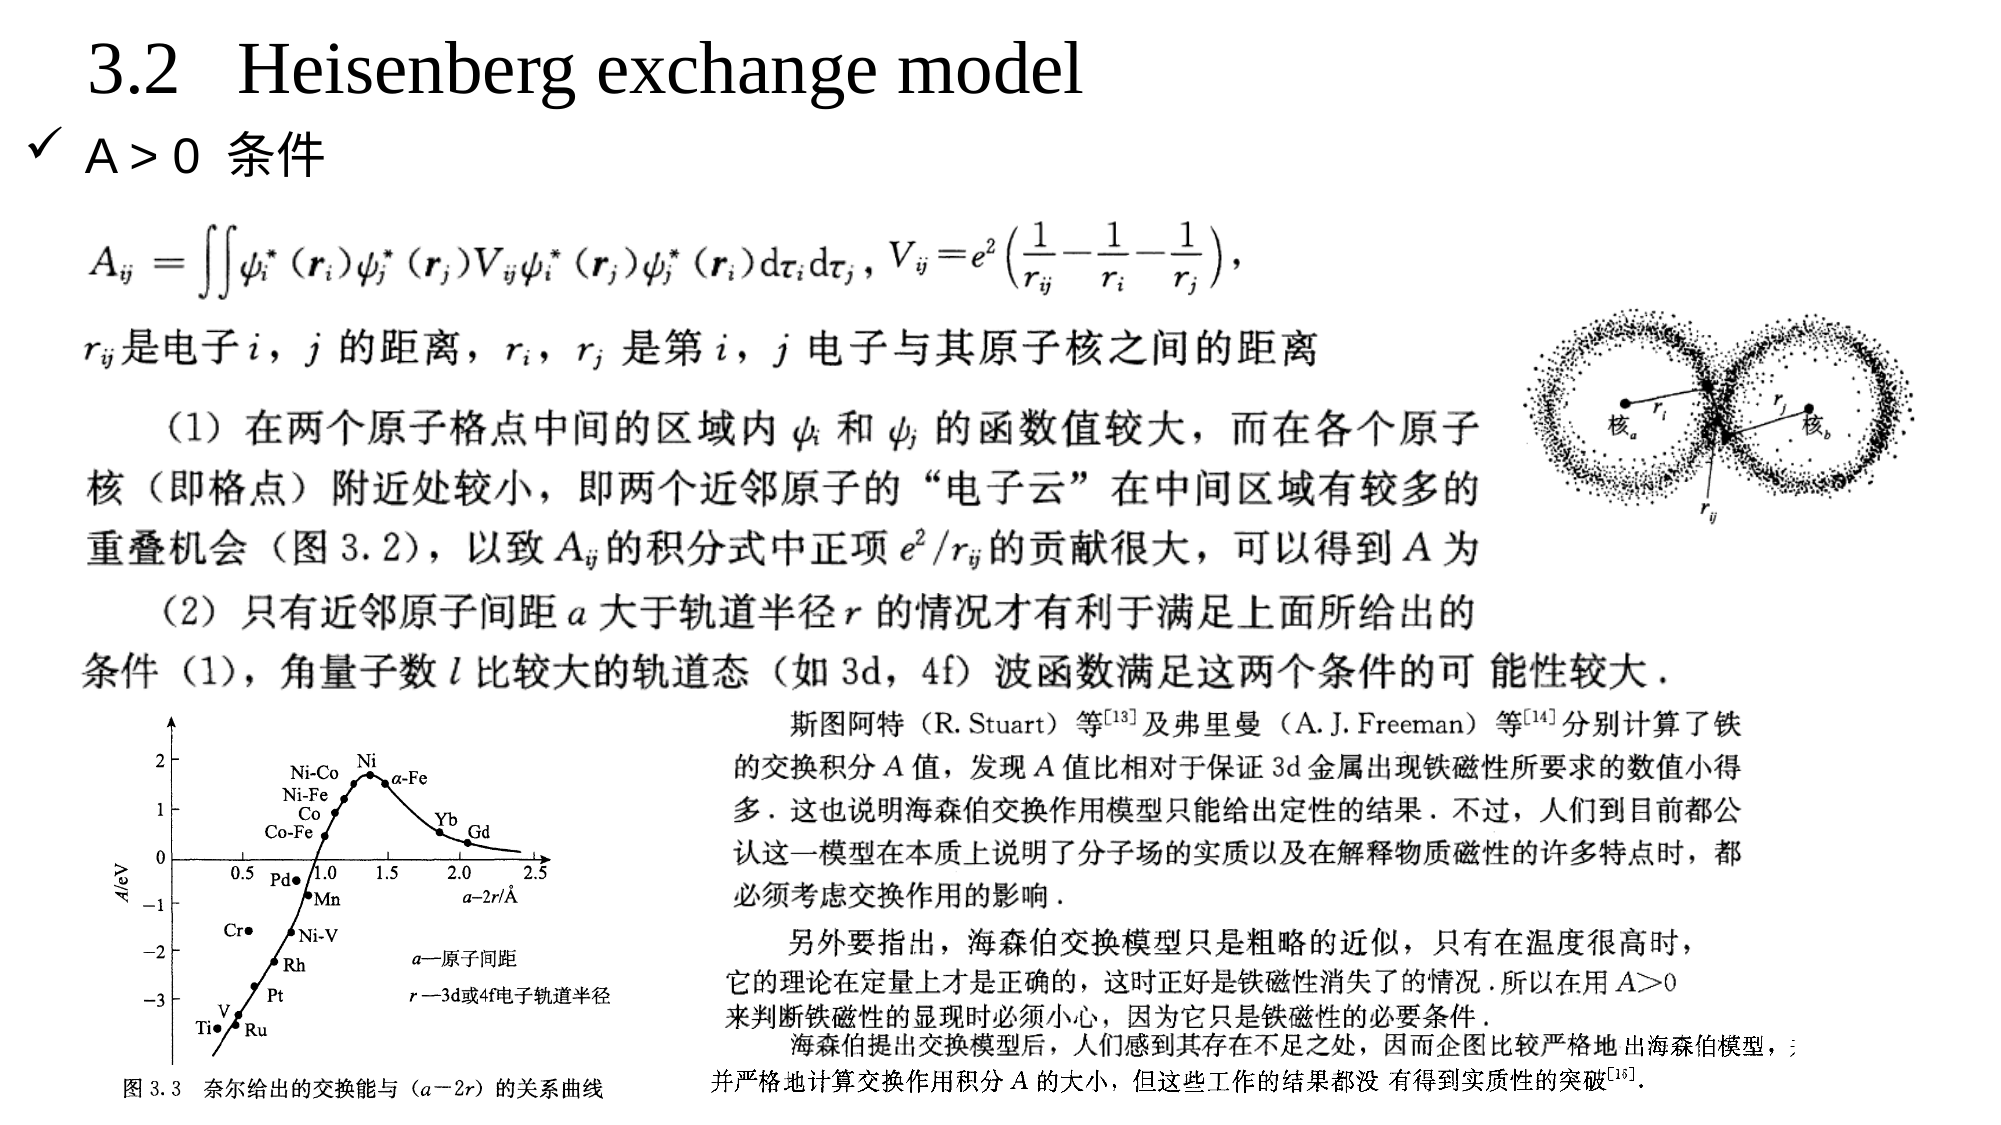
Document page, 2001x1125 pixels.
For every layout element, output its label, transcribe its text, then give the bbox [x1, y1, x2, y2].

picture [89, 704, 617, 1111]
text_box 3.2 Heisenberg exchange model [72, 10, 1662, 116]
picture [72, 214, 1243, 303]
picture [75, 593, 1747, 912]
text_box A > 0 条件 [9, 116, 733, 192]
picture [72, 325, 1322, 373]
picture [703, 916, 1795, 1100]
picture [72, 407, 1487, 580]
picture [1509, 302, 1919, 527]
